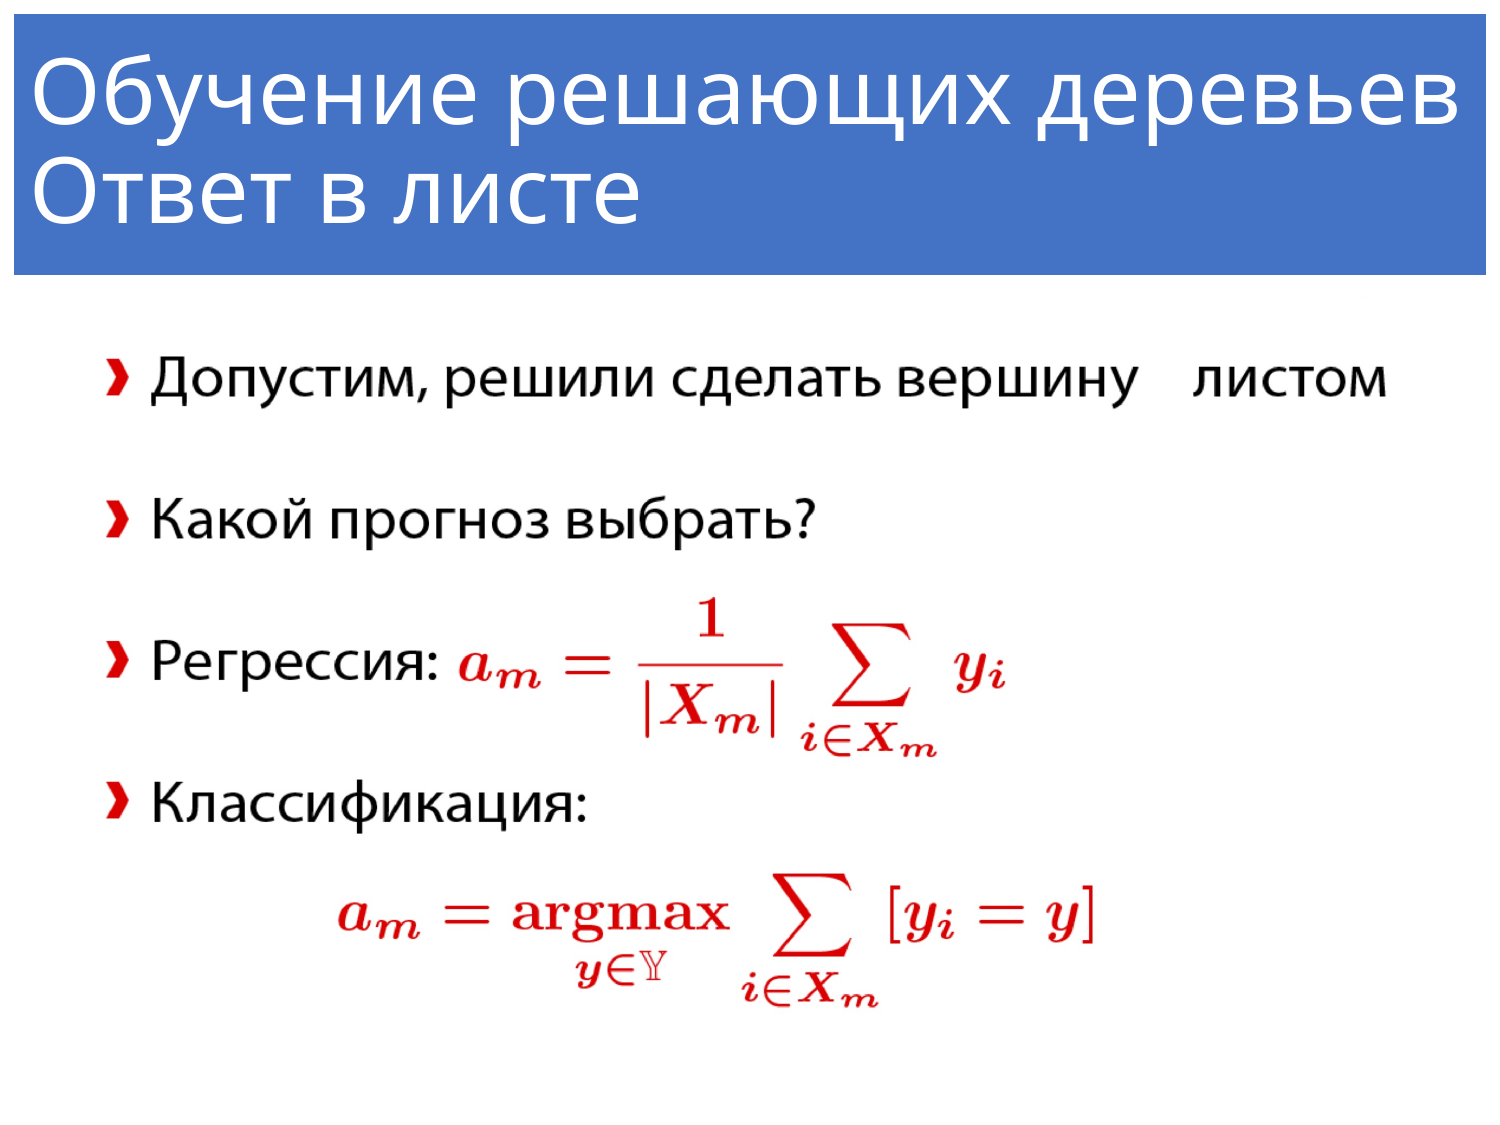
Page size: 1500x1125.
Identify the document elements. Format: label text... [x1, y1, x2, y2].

title Обучение решающих деревьев Ответ в листе [14, 14, 1486, 275]
picture [94, 295, 1407, 1111]
